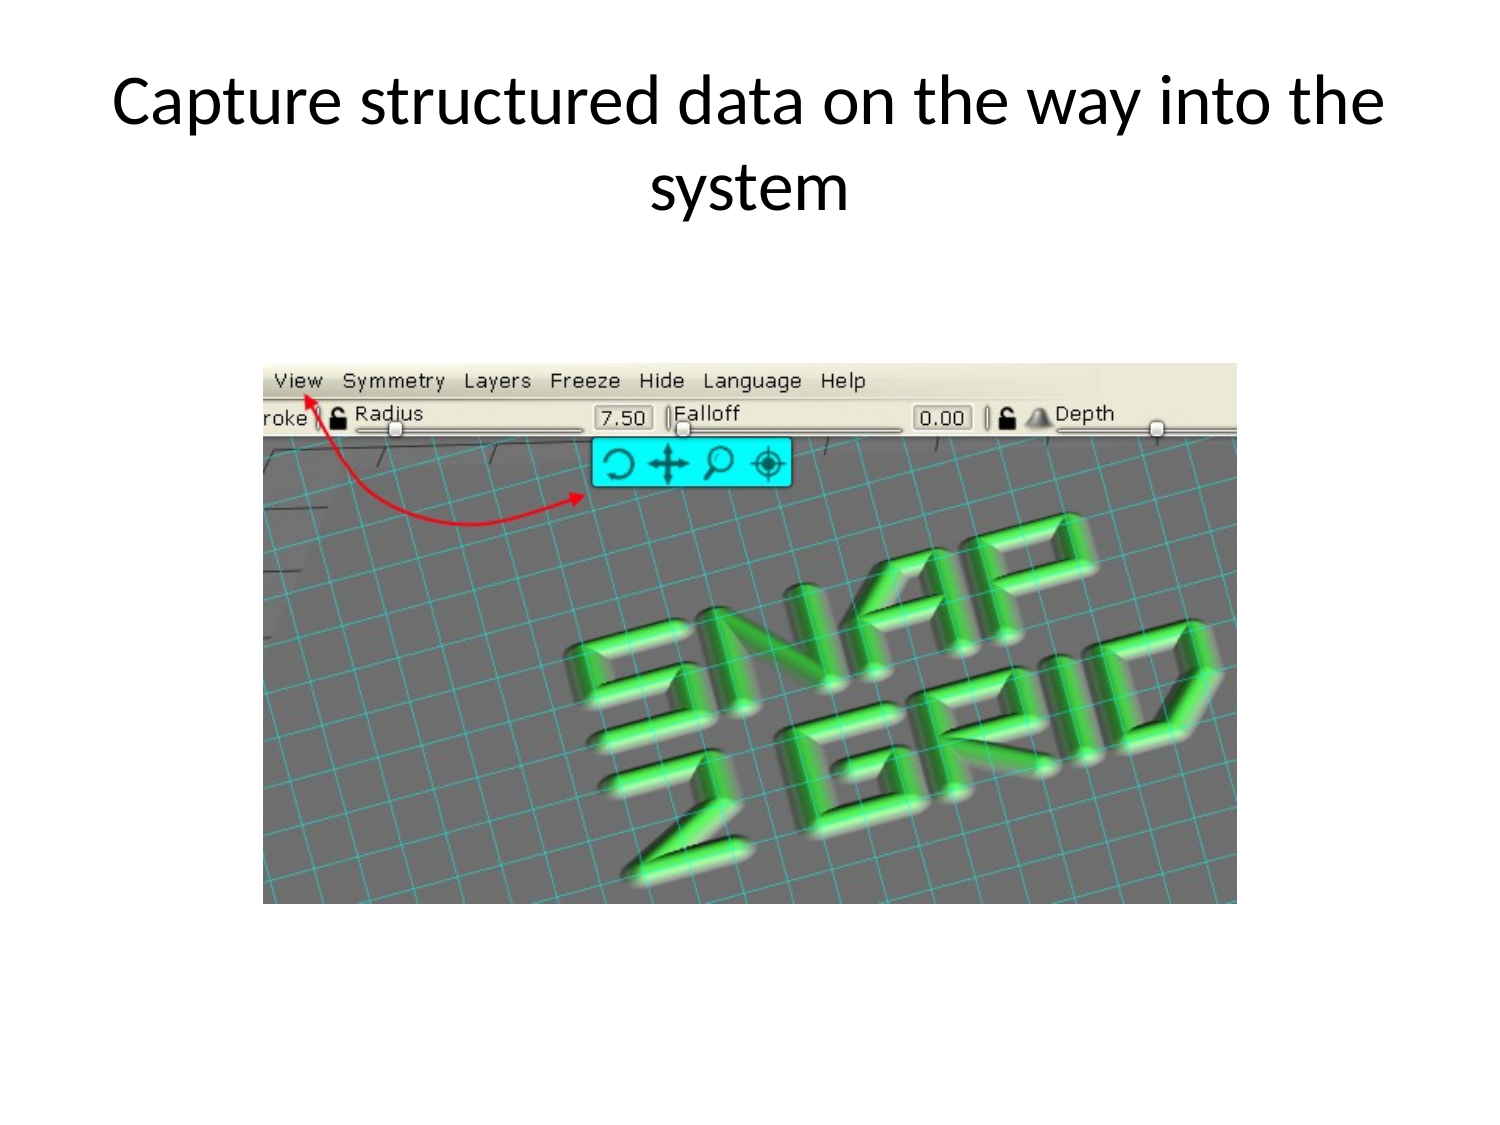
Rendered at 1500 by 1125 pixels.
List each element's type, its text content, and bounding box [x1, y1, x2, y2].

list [262, 363, 1237, 905]
title Capture structured data on the way into the system [75, 45, 1425, 233]
